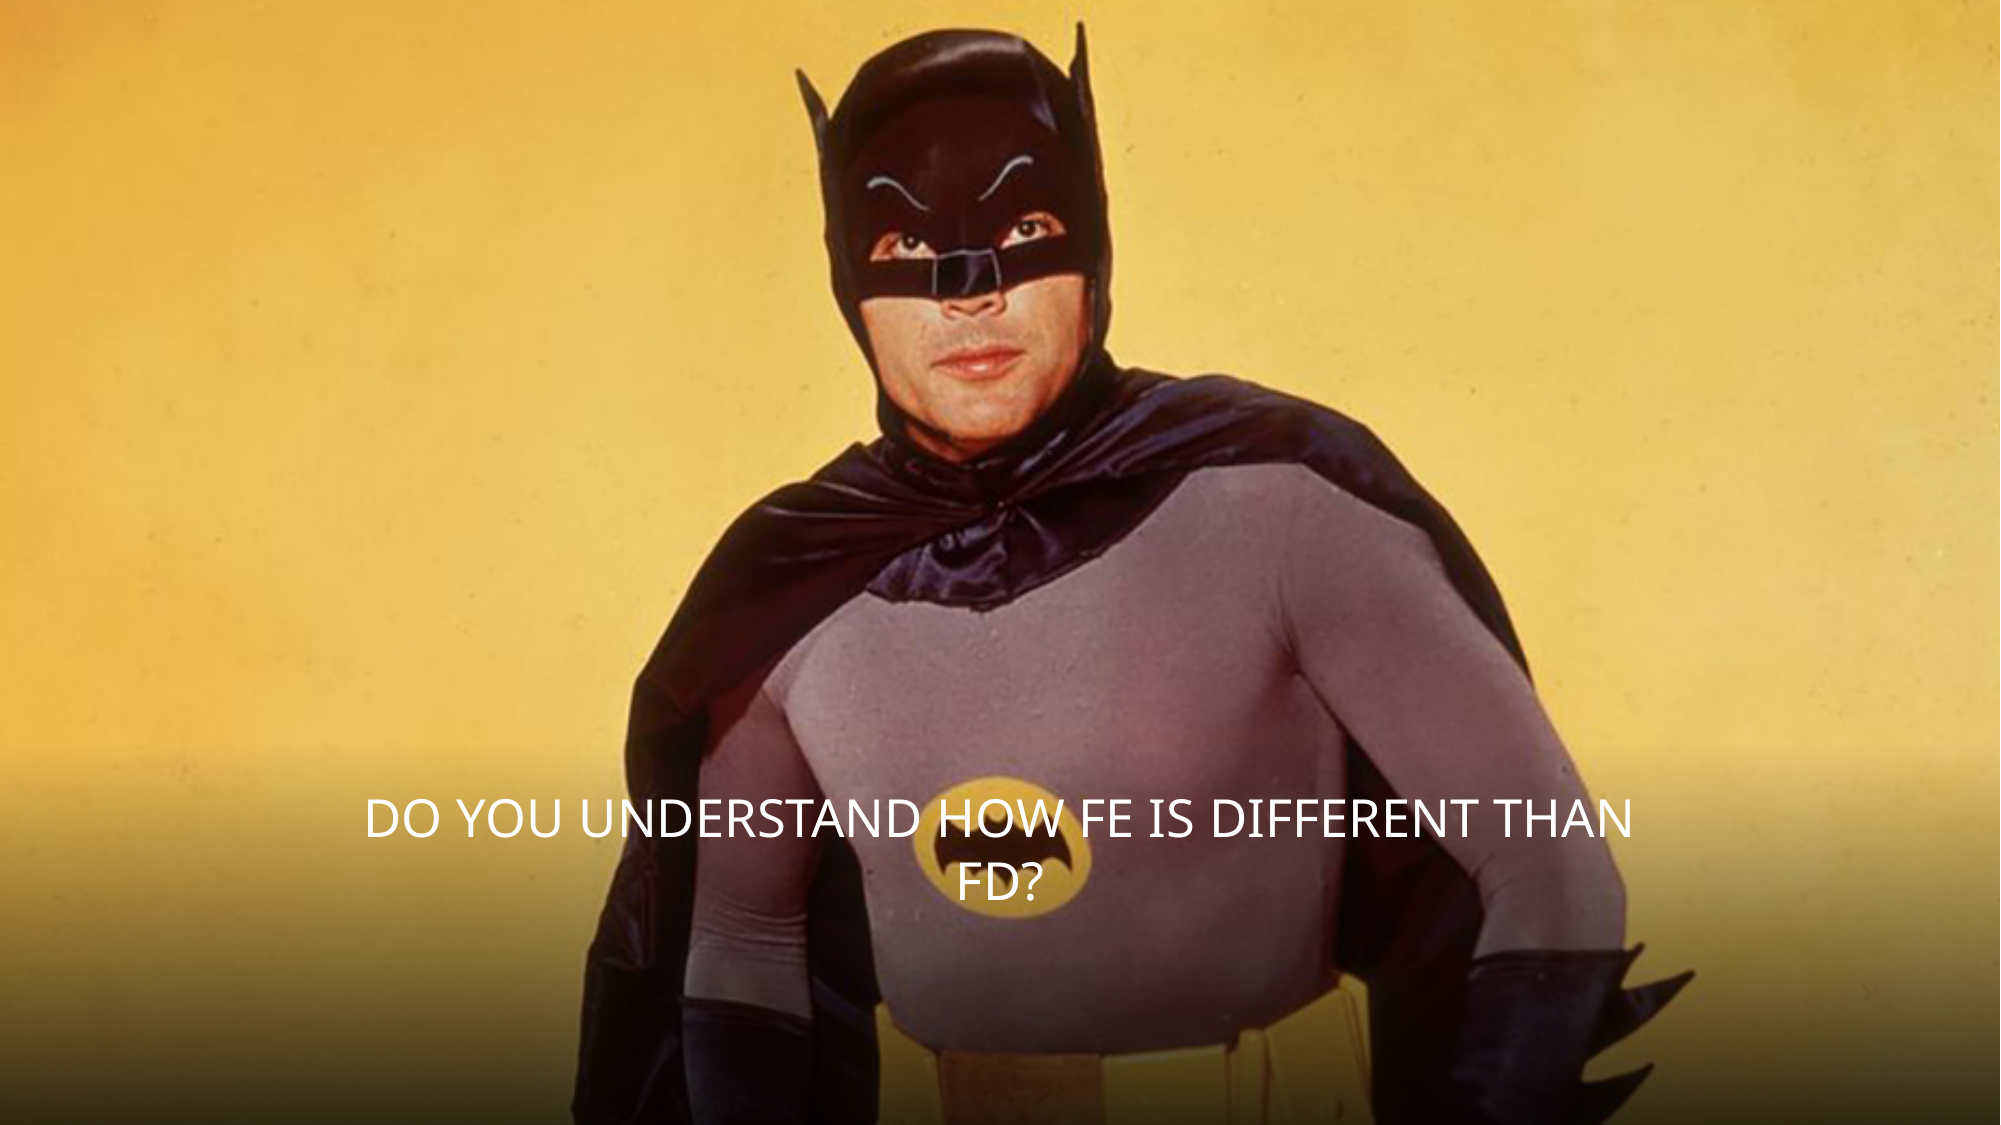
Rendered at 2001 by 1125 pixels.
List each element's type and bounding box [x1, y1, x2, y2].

list [0, 0, 2000, 1125]
